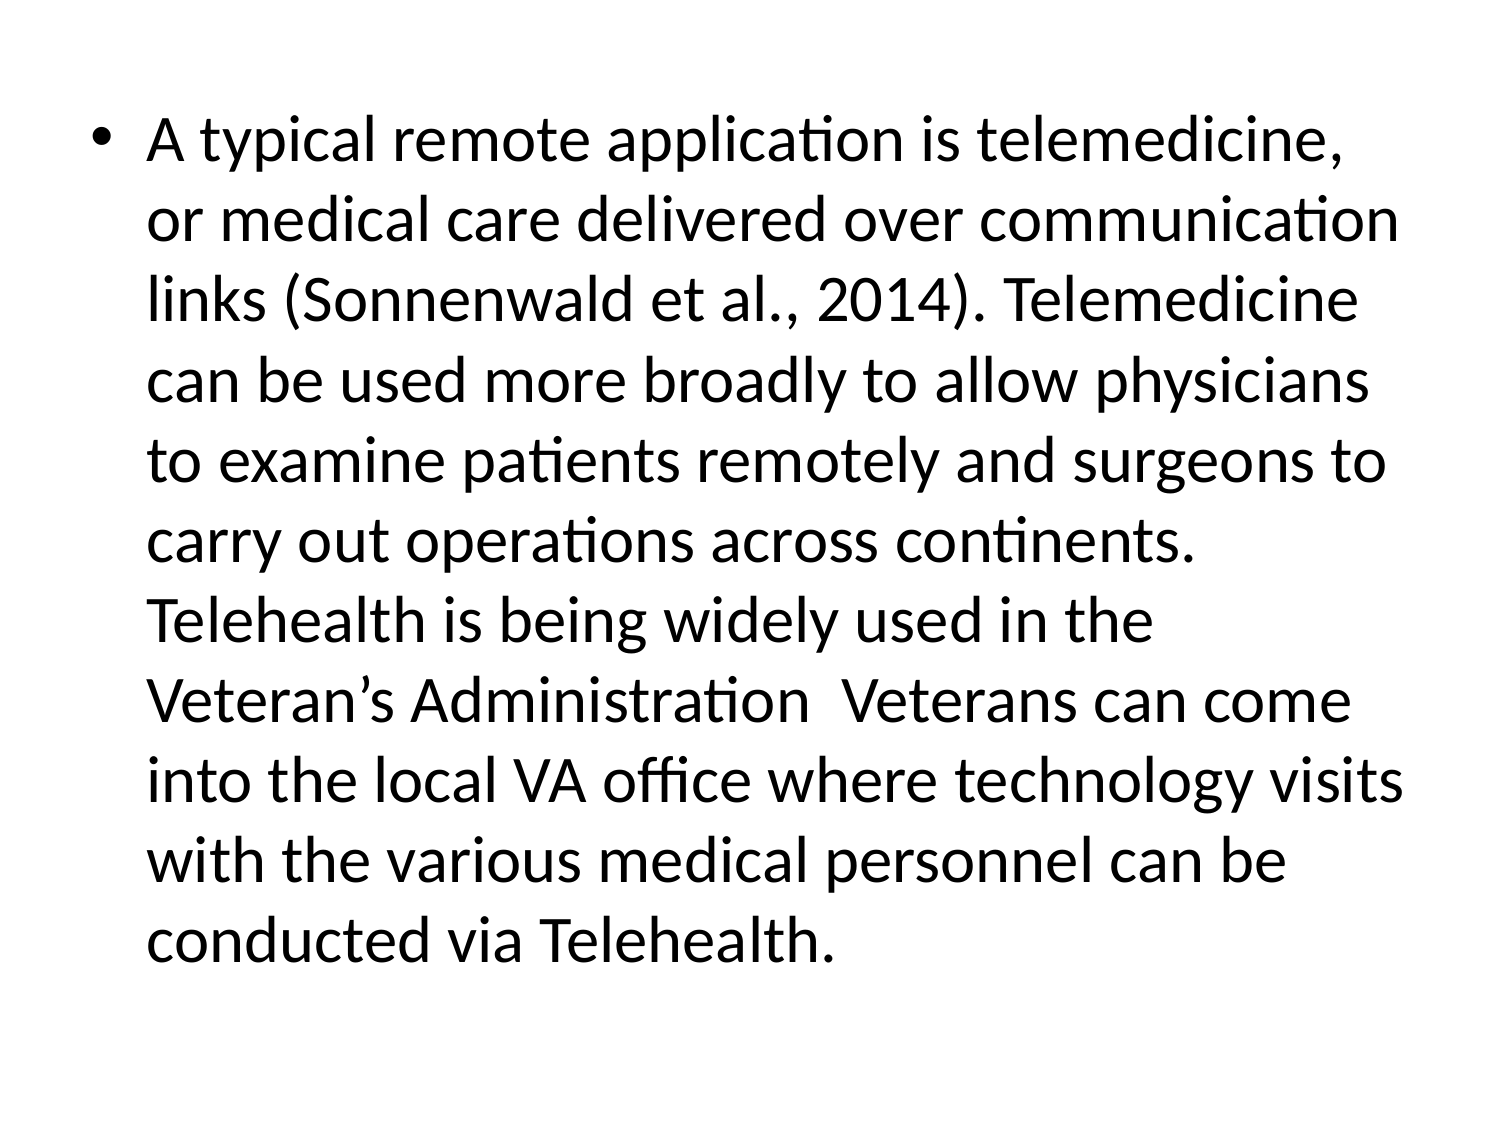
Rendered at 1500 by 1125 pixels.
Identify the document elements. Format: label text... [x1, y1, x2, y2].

list A typical remote application is telemedicine, or medical care delivered over communication links (Sonnenwald et al., 2014). Telemedicine can be used more broadly to allow physicians to examine patients remotely and surgeons to carry out operations across continents. Telehealth is being widely used in the Veteran’s Administration Veterans can come into the local VA office where technology visits with the various medical personnel can be conducted via Telehealth. [75, 87, 1425, 1005]
